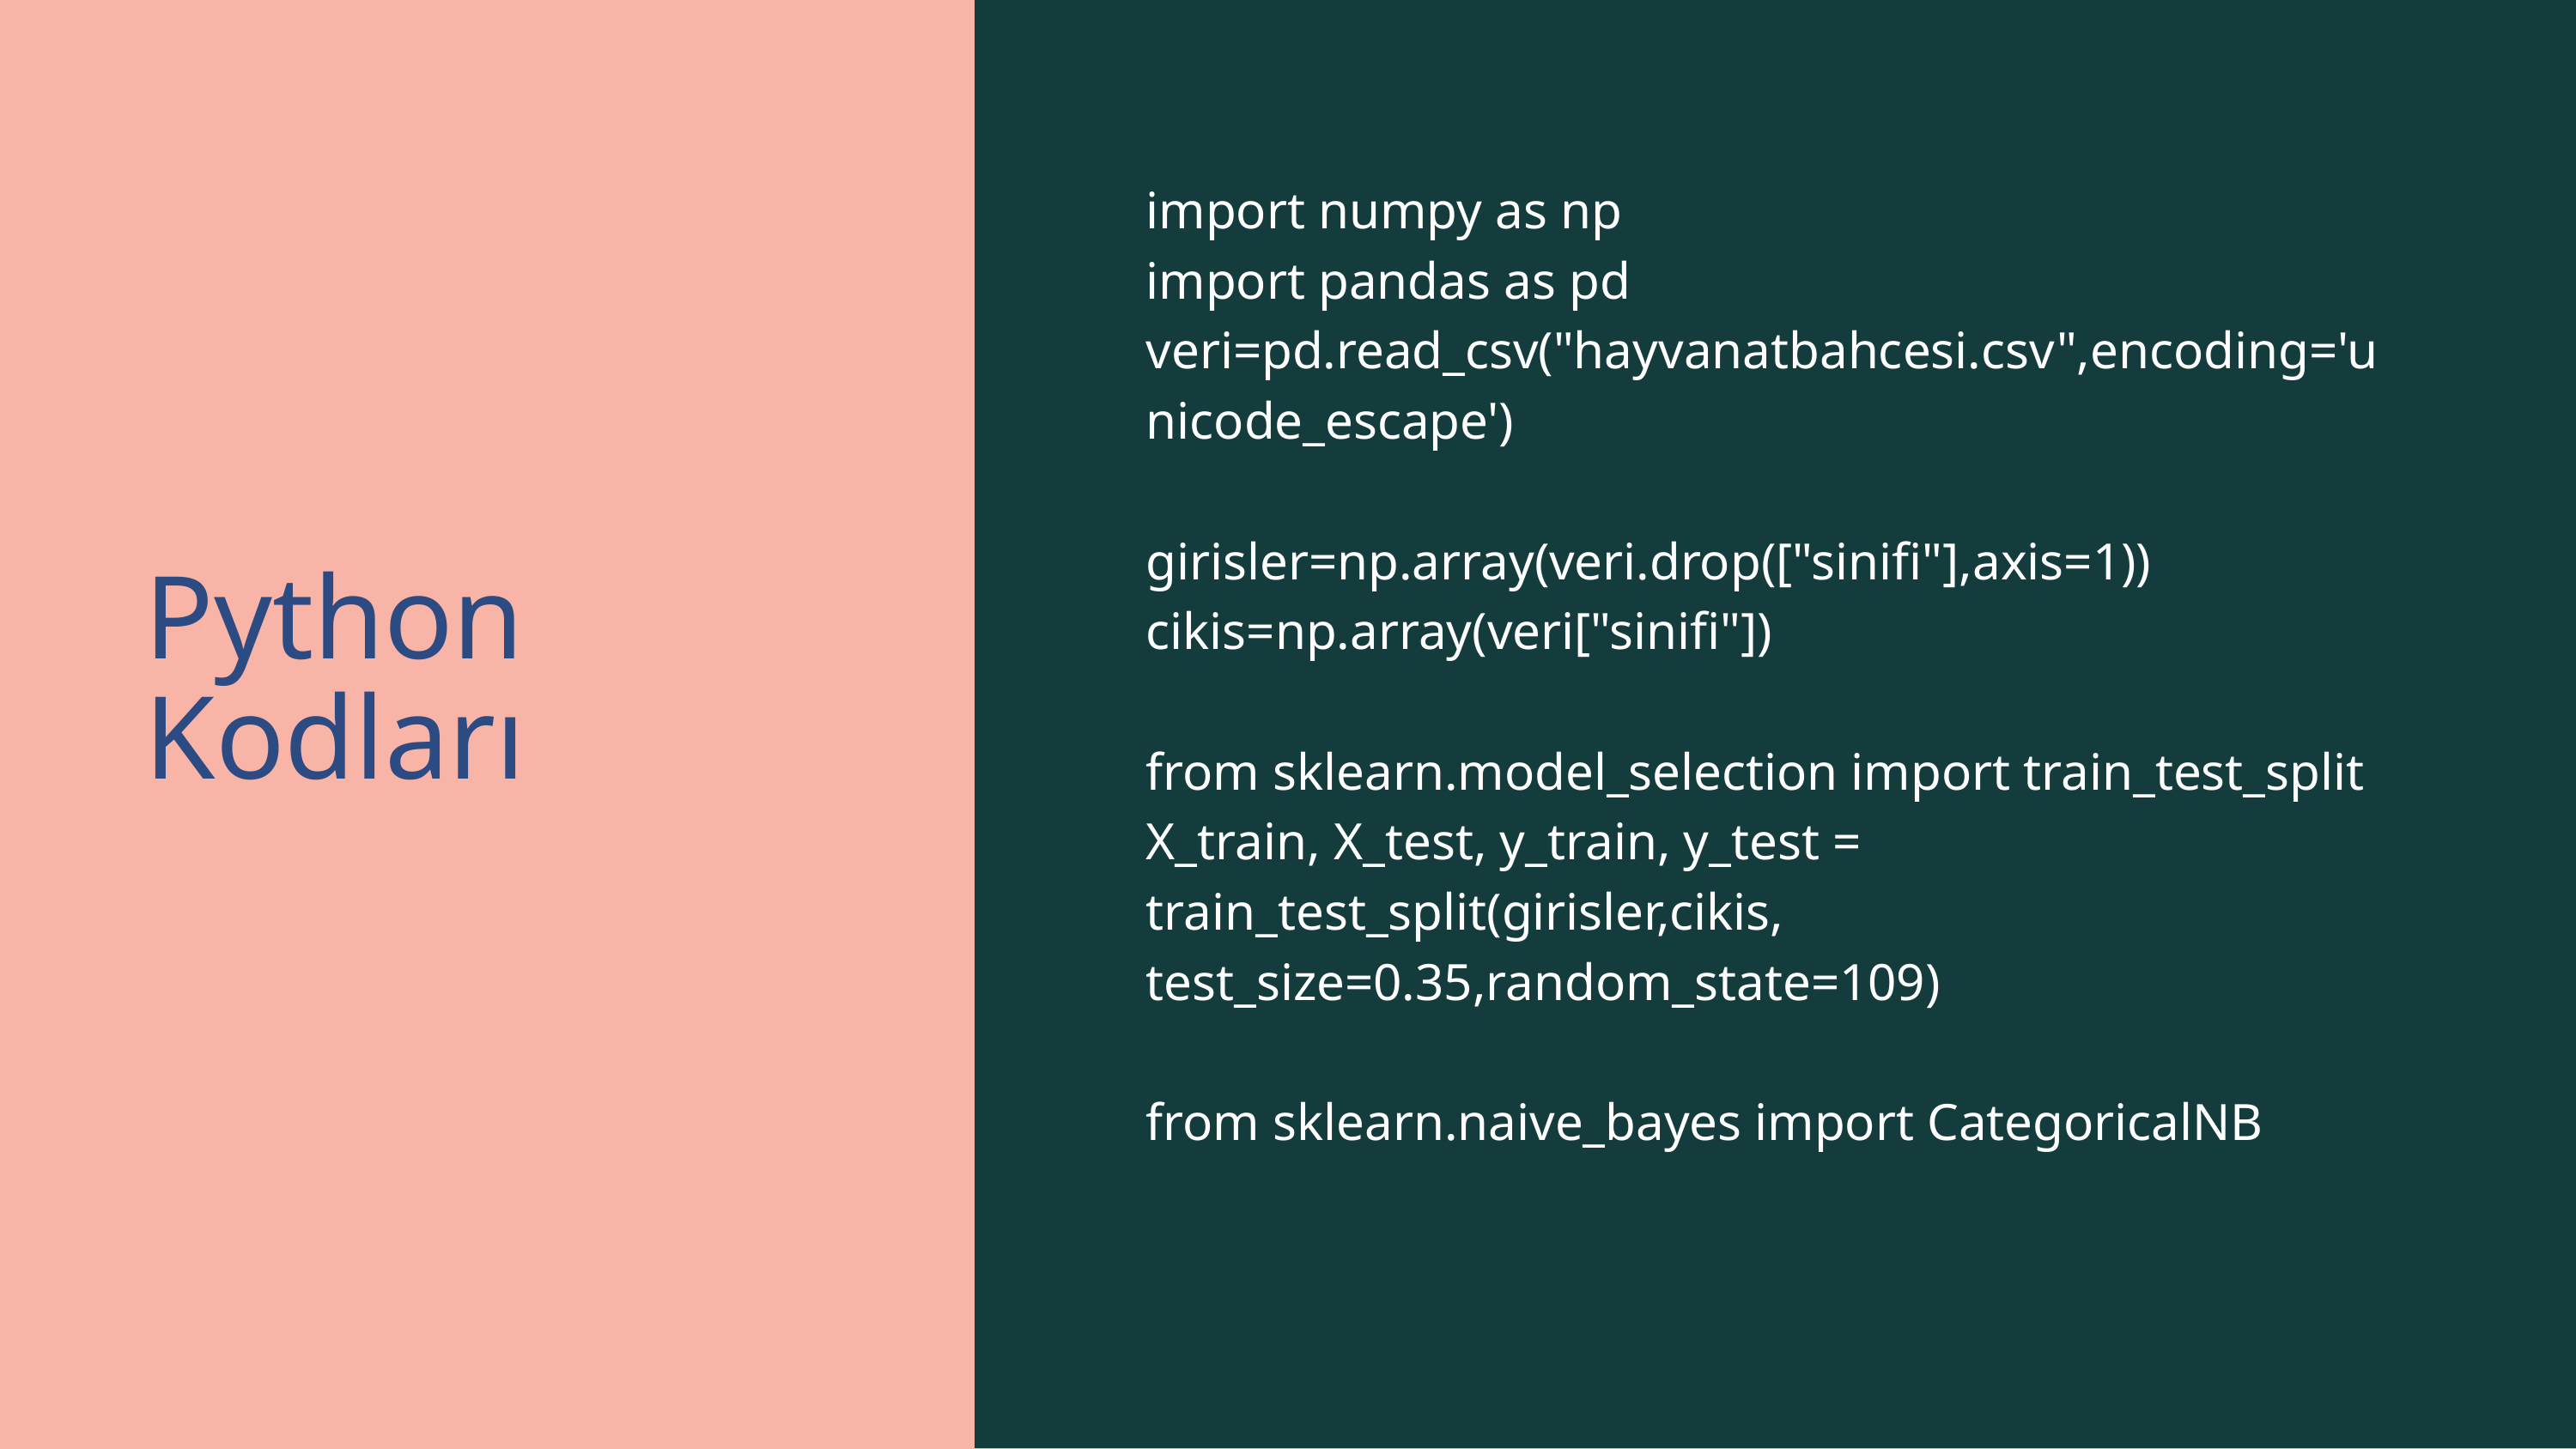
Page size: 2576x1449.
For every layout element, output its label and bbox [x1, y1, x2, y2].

text_box [144, 552, 833, 897]
text_box [974, 0, 2576, 1449]
